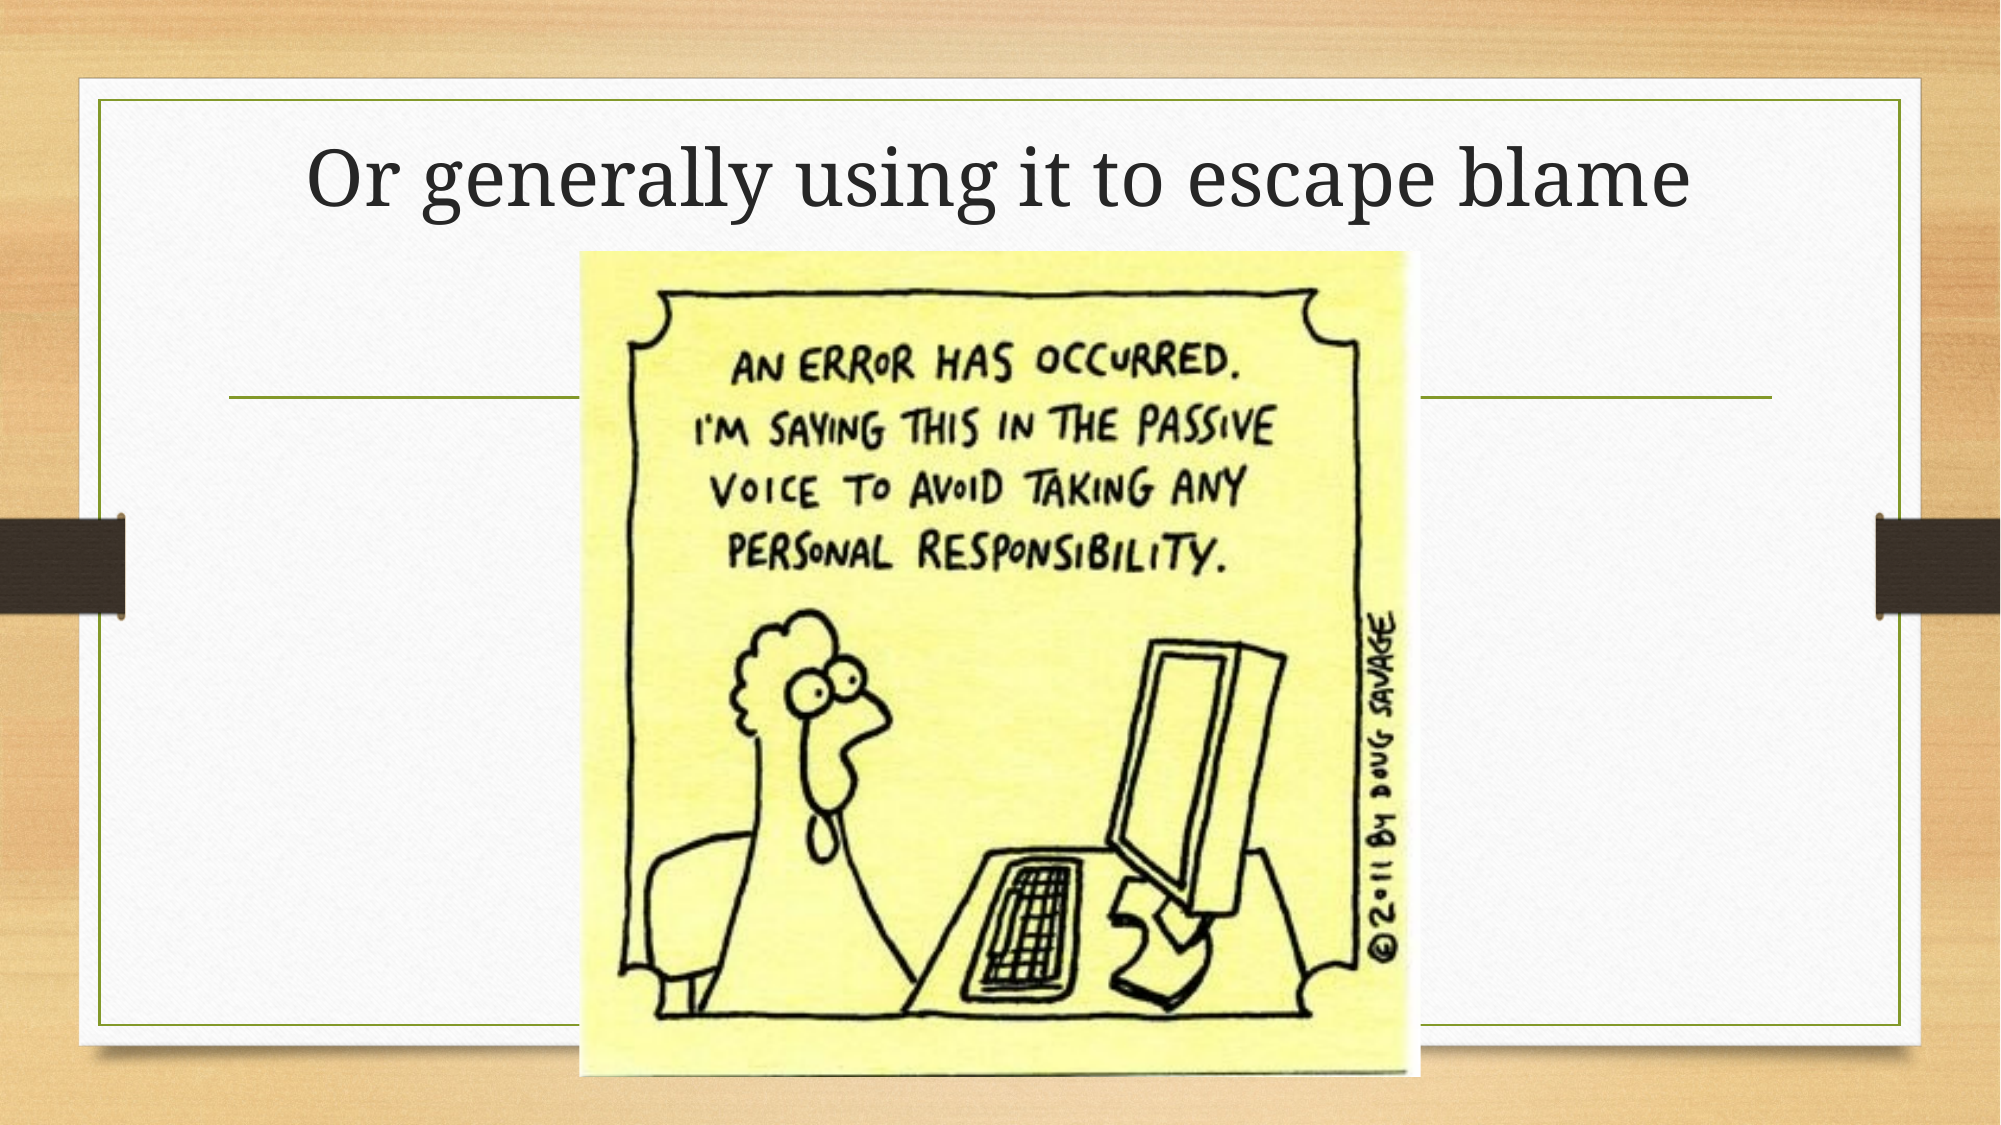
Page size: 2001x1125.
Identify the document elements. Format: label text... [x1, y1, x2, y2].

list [579, 251, 1421, 1078]
title Or generally using it to escape blame [212, 85, 1788, 264]
picture [0, 0, 2001, 1125]
